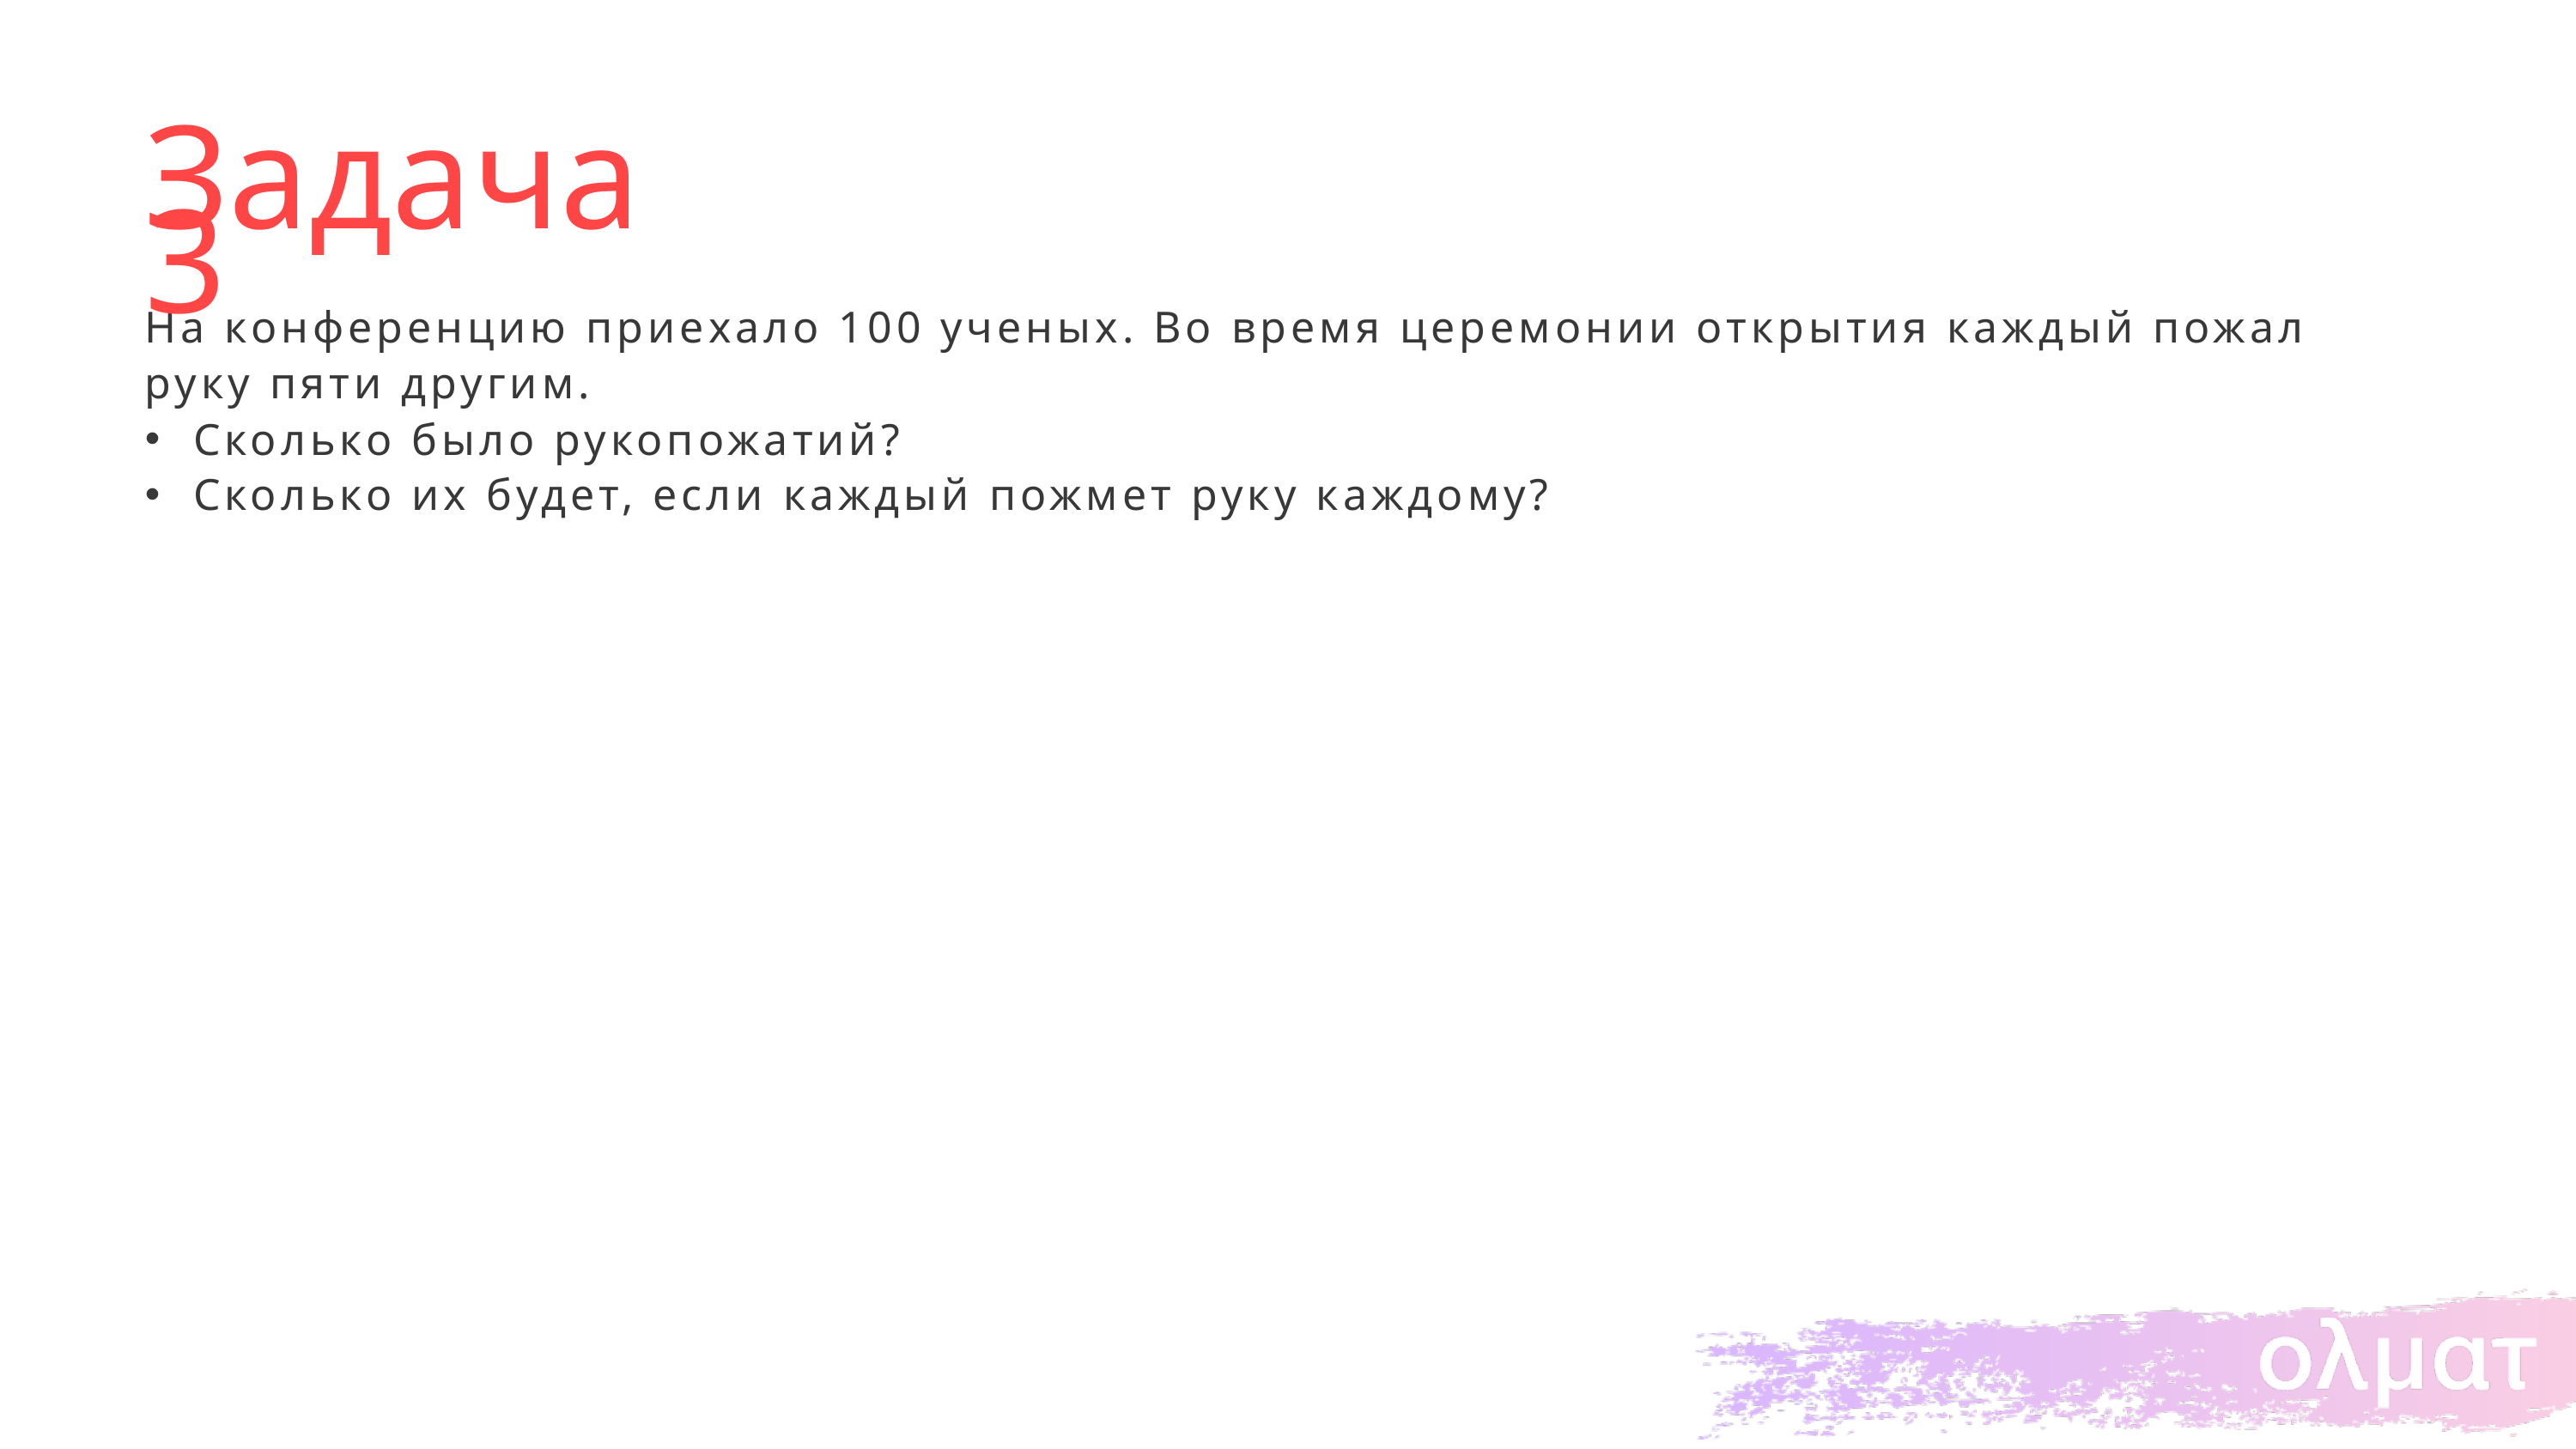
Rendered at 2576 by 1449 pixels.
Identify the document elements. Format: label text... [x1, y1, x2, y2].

text_box Задача 3 [144, 173, 754, 342]
text_box На конференцию приехало 100 ученых. Во время церемонии открытия каждый пожал руку пяти другим. Сколько было рукопожатий? Сколько их будет, если каждый пожмет руку каждому? [144, 295, 2338, 519]
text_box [1690, 1287, 2576, 1440]
